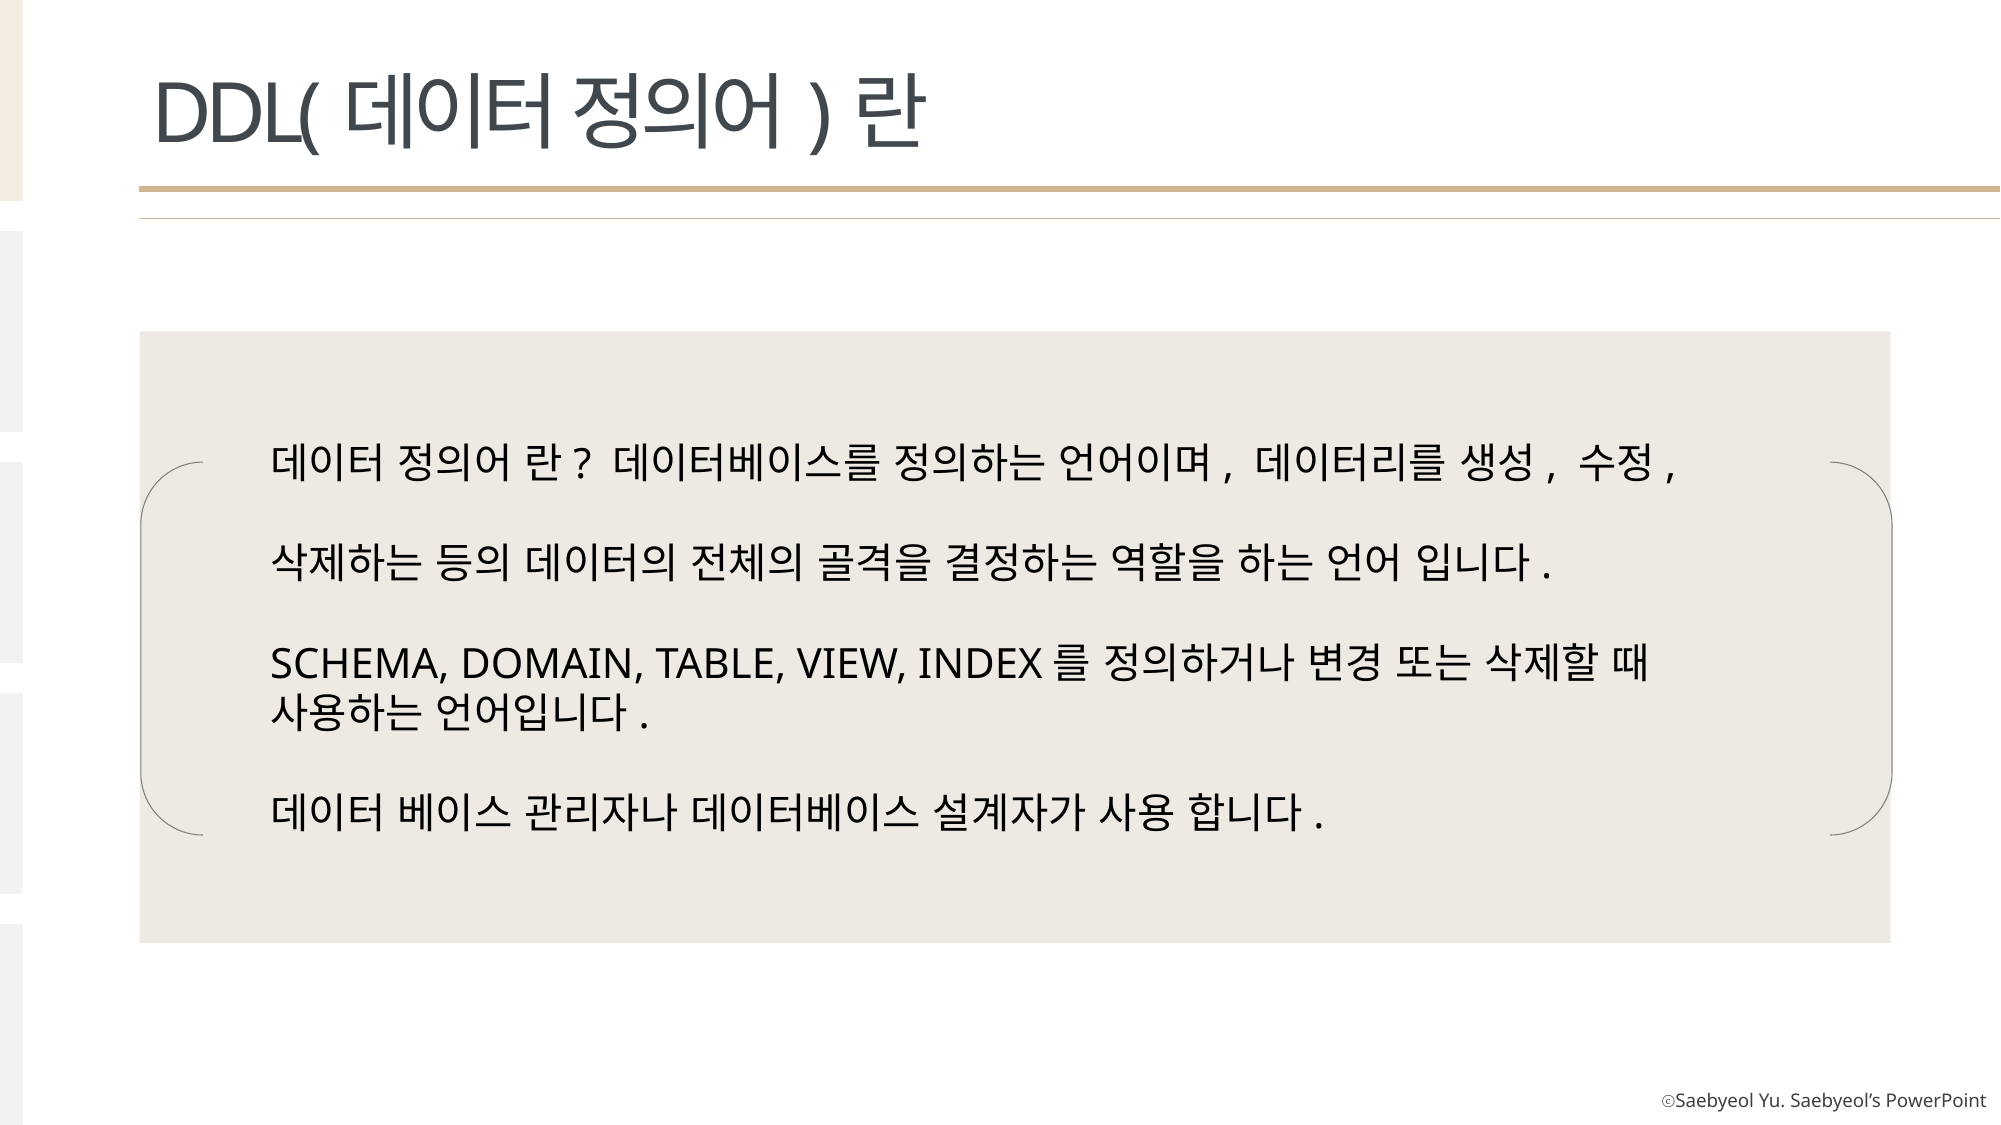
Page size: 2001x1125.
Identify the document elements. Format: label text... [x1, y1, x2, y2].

text_box [139, 331, 1891, 944]
text_box 데이터 정의어 란? 데이터베이스를 정의하는 언어이며, 데이터리를 생성, 수정, 삭제하는 등의 데이터의 전체의 골격을 결정하는 역할을 하는 언어 입니다. SCHEMA, DOMAIN, TABLE, VIEW, INDEX를 정의하거나 변경 또는 삭제할 때 사용하는 언어입니다. 데이터 베이스 관리자나 데이터베이스 설계자가 사용 합니다. [255, 429, 1703, 1035]
text_box DDL(데이터 정의어)란 [136, 52, 961, 167]
text_box [1703, 461, 1893, 836]
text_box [0, 0, 23, 1125]
text_box [140, 461, 255, 836]
